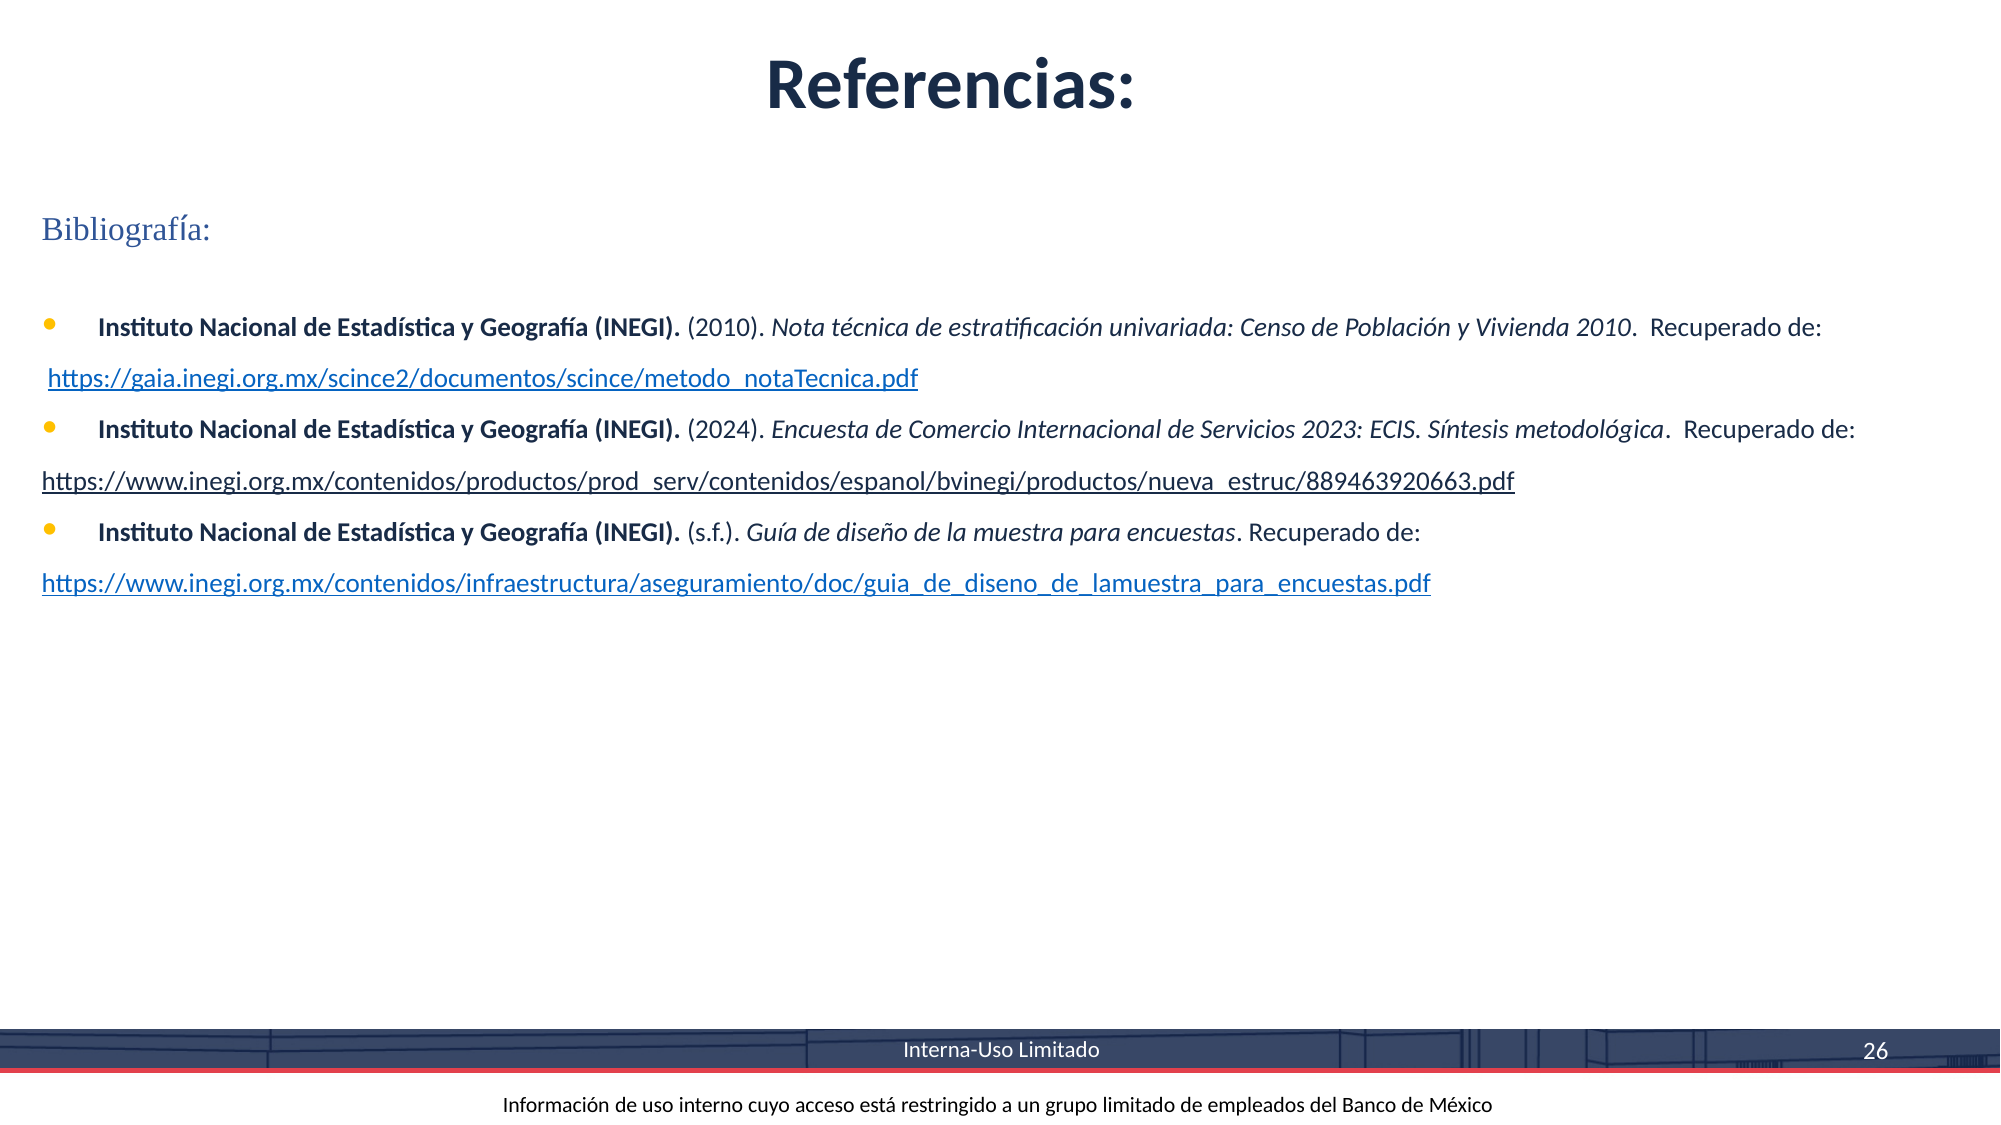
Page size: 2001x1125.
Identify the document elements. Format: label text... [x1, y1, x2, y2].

picture [0, 1029, 2000, 1068]
title Referencias: [751, 2, 1159, 81]
list Bibliografía: Instituto Nacional de Estadística y Geografía (INEGI). (2010). Nota técnica de estratificación univariada: Censo de Población y Vivienda 2010. Recuperado de: https://gaia.inegi.org.mx/scince2/documentos/scince/metodo_notaTecnica.pdf Instituto Nacional de Estadística y Geografía (INEGI). (2024). Encuesta de Comercio Internacional de Servicios 2023: ECIS. Síntesis metodológica. Recuperado de: https://www.inegi.org.mx/contenidos/productos/prod_serv/contenidos/espanol/bvinegi/productos/nueva_estruc/889463920663.pdf Instituto Nacional de Estadística y Geografía (INEGI). (s.f.). Guía de diseño de la muestra para encuestas. Recuperado de: https://www.inegi.org.mx/contenidos/infraestructura/aseguramiento/doc/guia_de_diseno_de_lamuestra_para_encuestas.pdf [26, 81, 1903, 752]
footer Interna-Uso Limitado Información de uso interno cuyo acceso está restringido a un grupo limitado de empleados del Banco de México [0, 1065, 1998, 1125]
